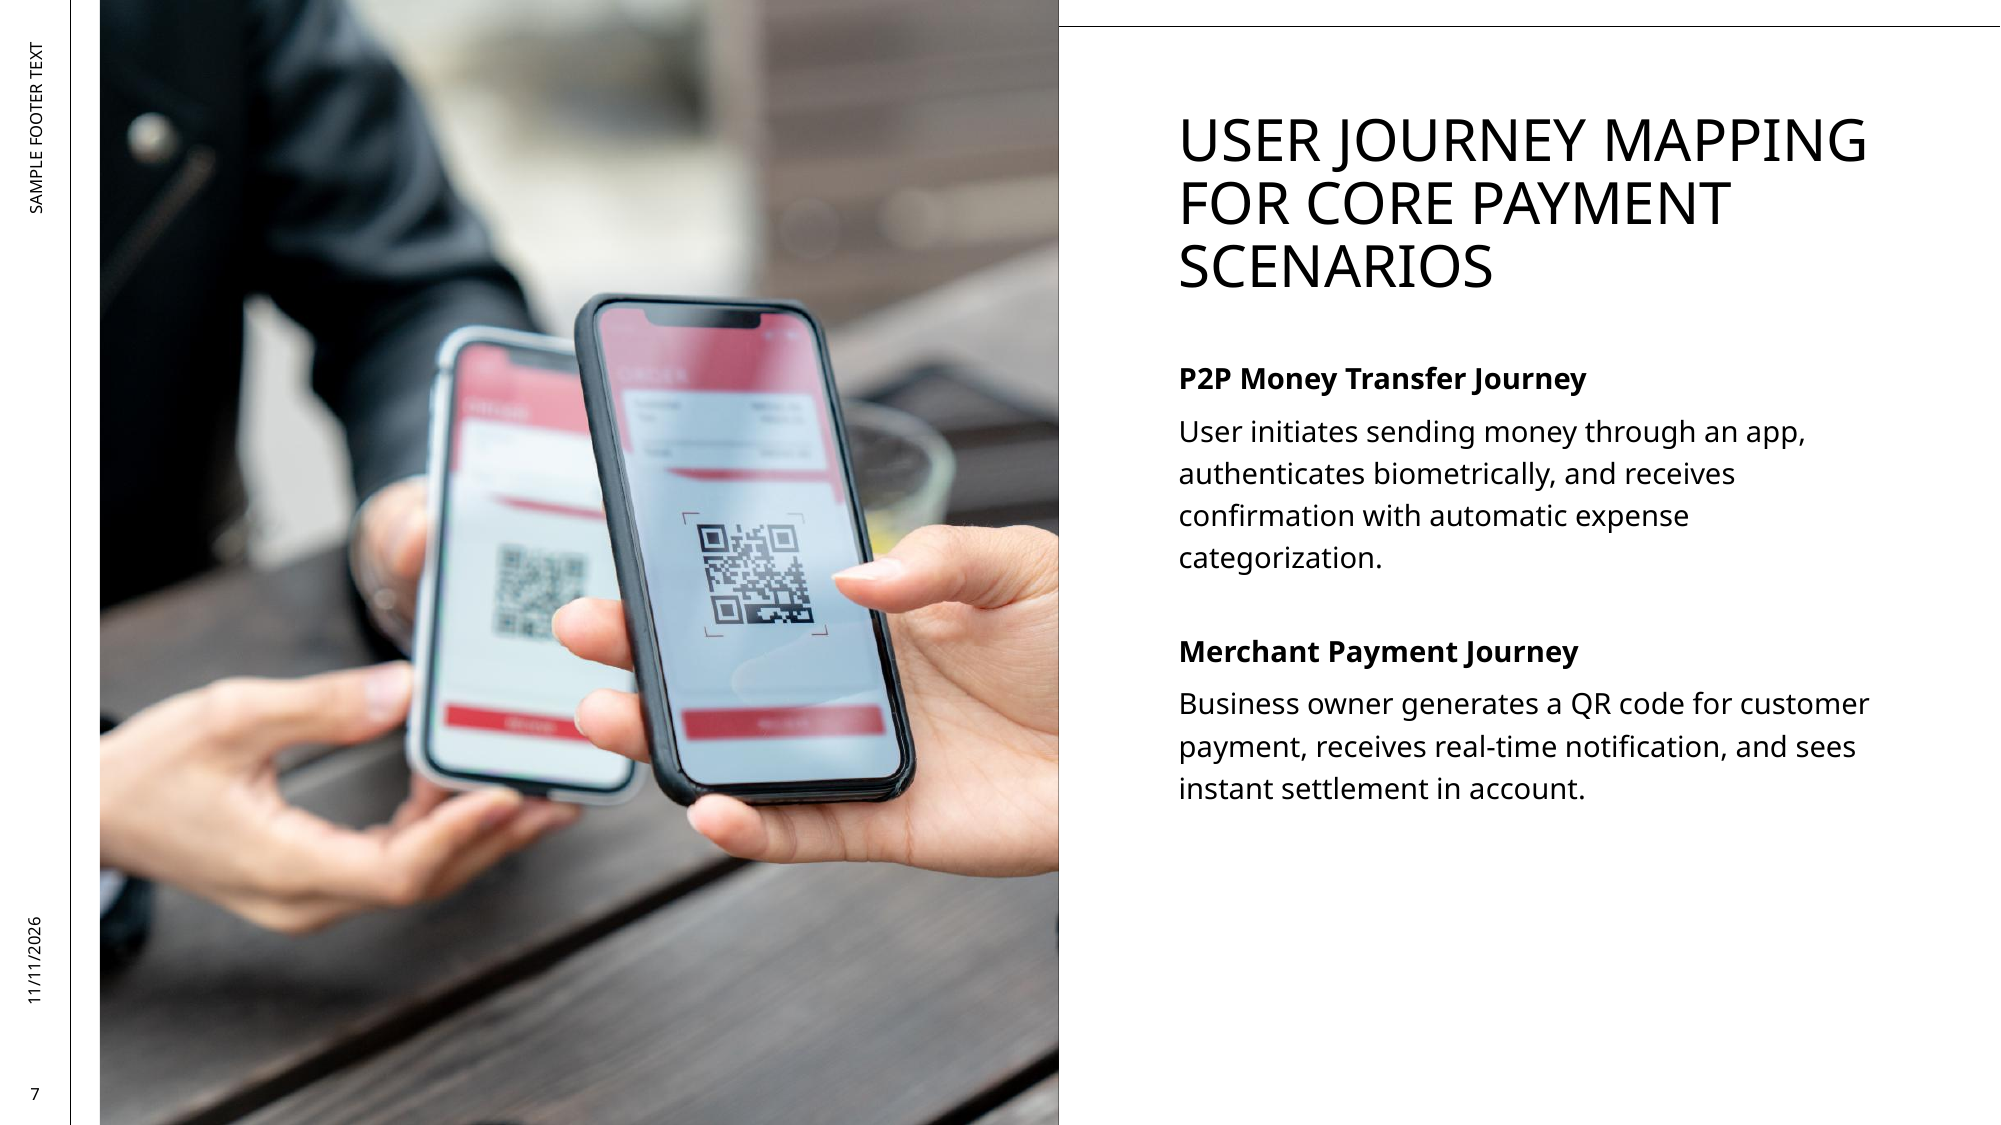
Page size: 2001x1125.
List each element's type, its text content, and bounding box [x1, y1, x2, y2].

slide_number 7 [0, 1065, 71, 1125]
list P2P Money Transfer Journey User initiates sending money through an app, authenticates biometrically, and receives confirmation with automatic expense categorization. Merchant Payment Journey Business owner generates a QR code for customer payment, receives real-time notification, and sees instant settlement in account. [1163, 346, 1899, 1049]
title User Journey Mapping for Core Payment Scenarios [1163, 104, 1899, 323]
footer SAMPLE FOOTER TEXT [0, 26, 71, 775]
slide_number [0, 775, 71, 1021]
picture [99, 0, 1059, 1125]
